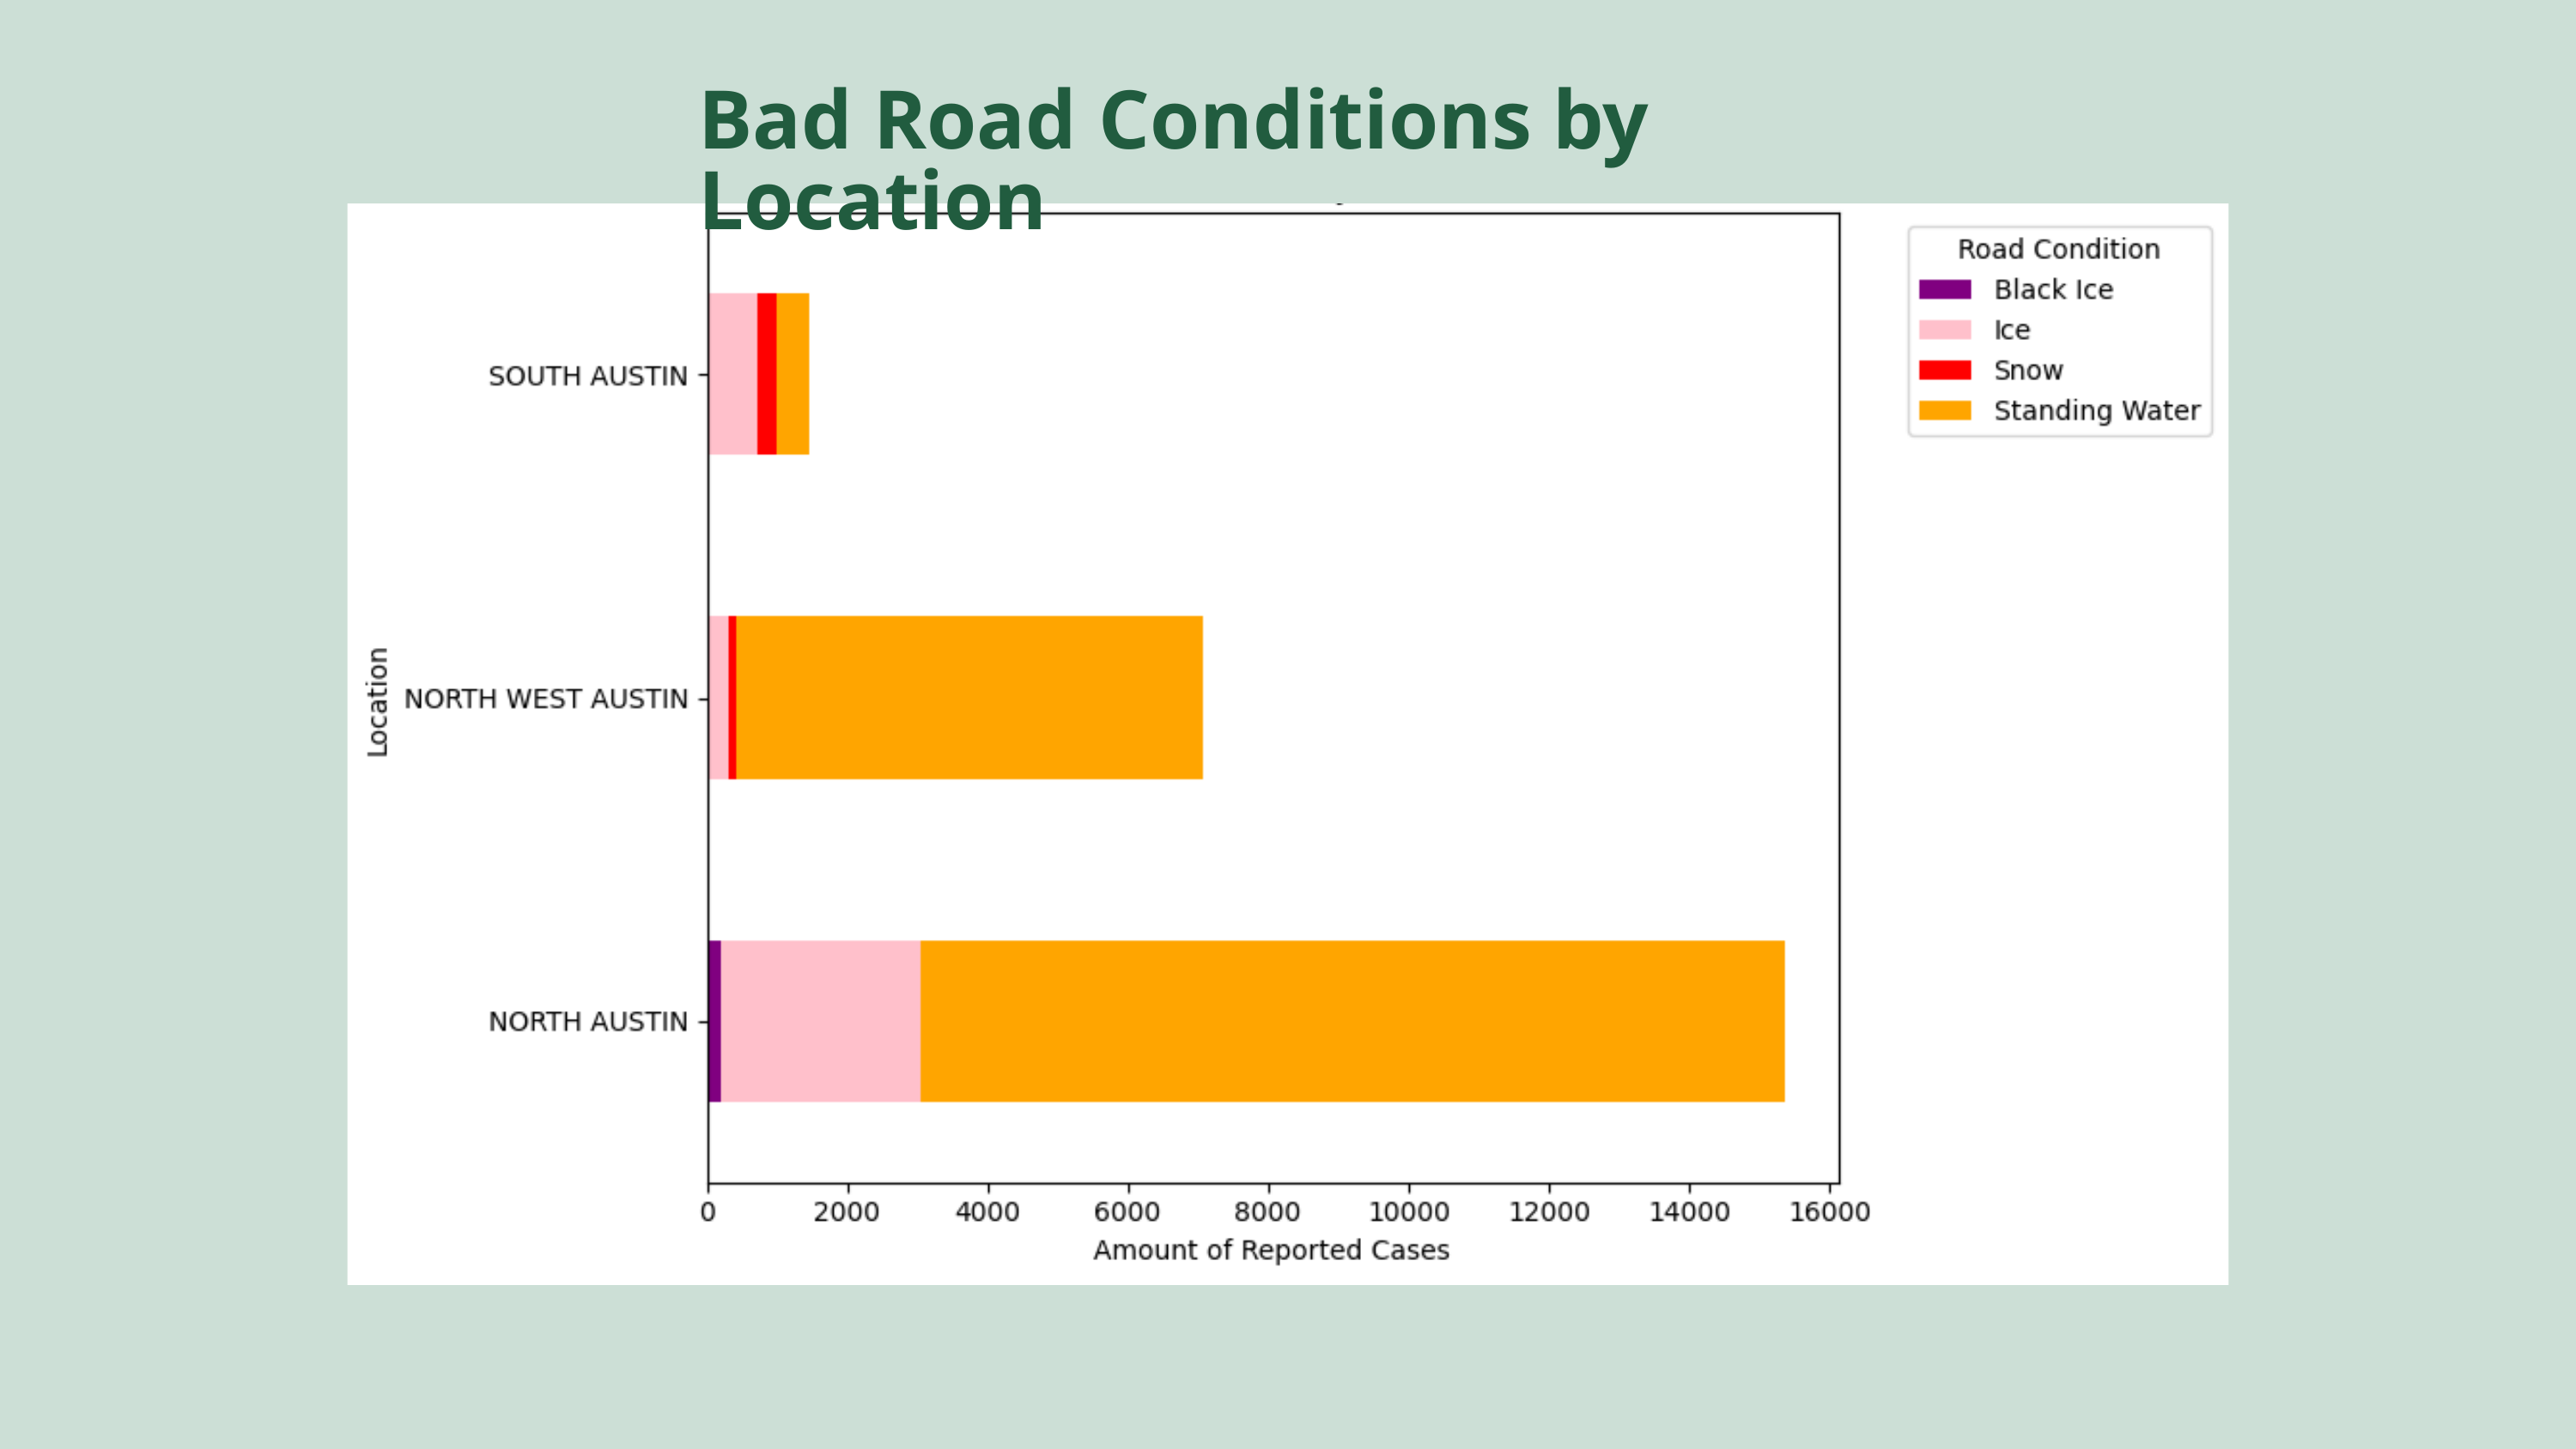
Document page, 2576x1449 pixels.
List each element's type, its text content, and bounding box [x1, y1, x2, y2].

text_box [347, 203, 2229, 1285]
text_box Bad Road Conditions by Location [698, 84, 1878, 246]
